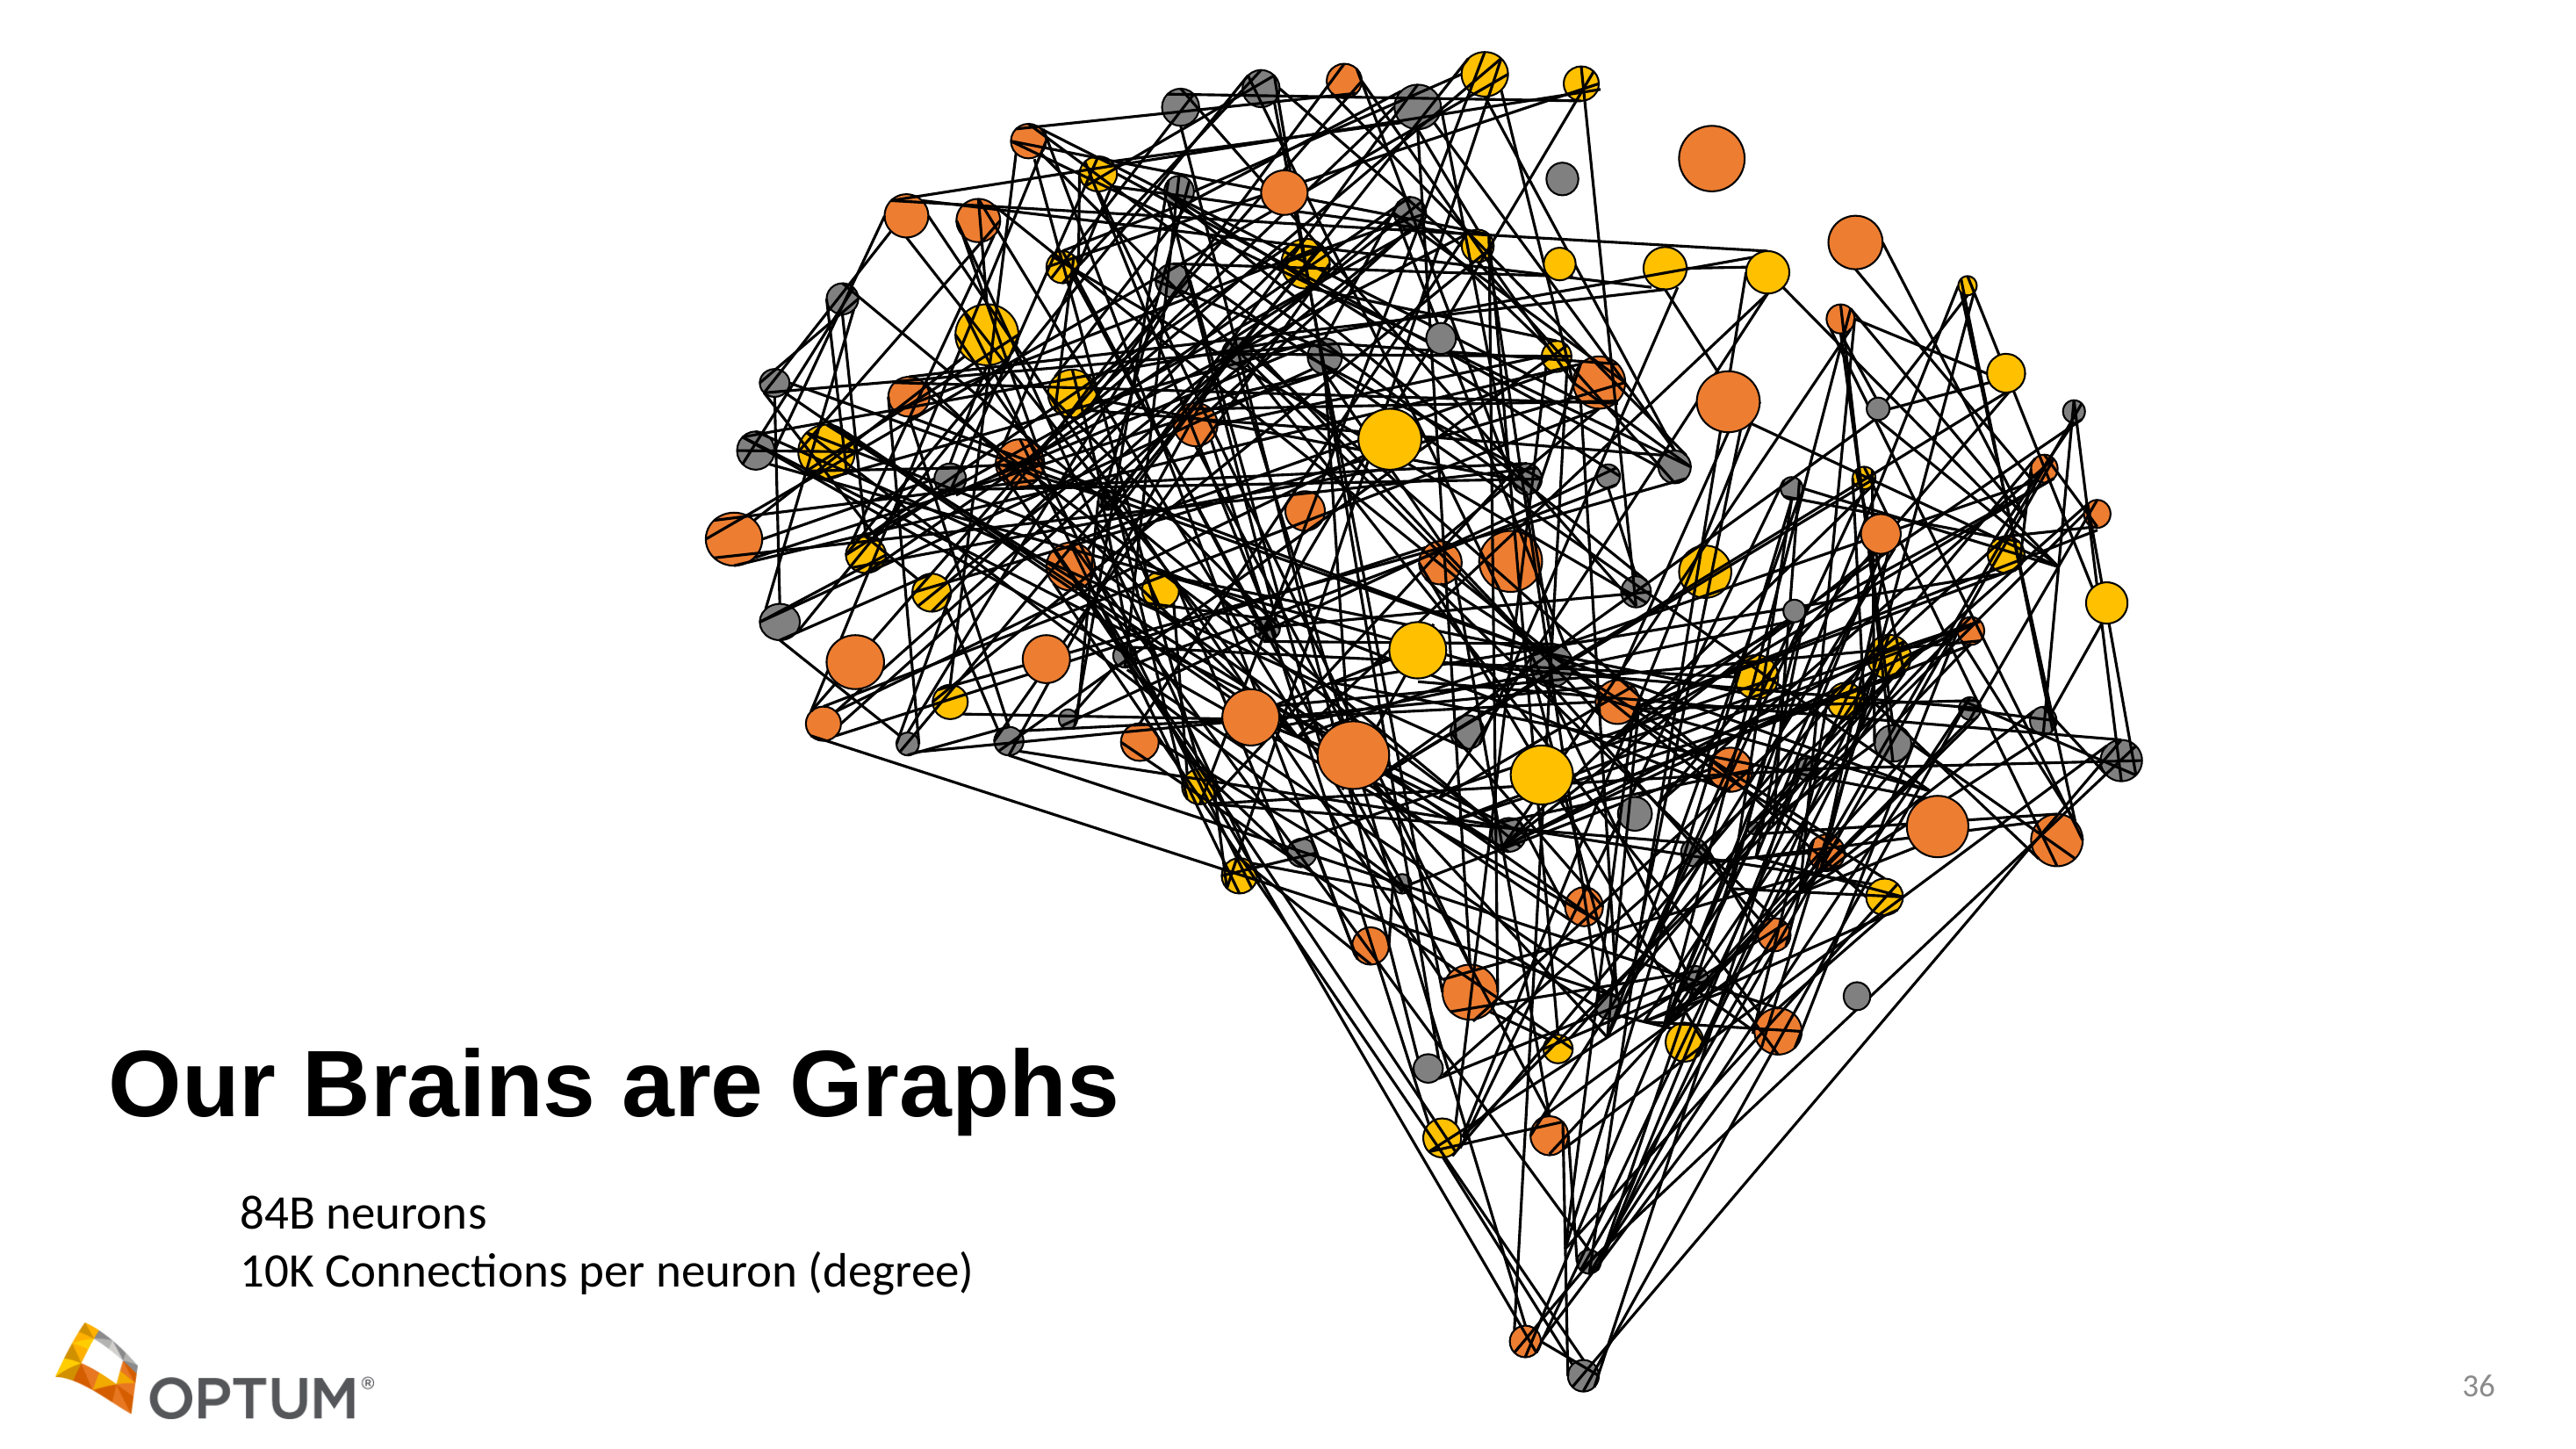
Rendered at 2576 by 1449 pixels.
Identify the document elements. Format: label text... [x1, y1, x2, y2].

text_box 84B neurons 10K Connections per neuron (degree) [227, 1174, 705, 1303]
title Our Brains are Graphs [95, 997, 705, 1175]
picture [50, 1318, 378, 1421]
slide_number 36 [2420, 1350, 2508, 1417]
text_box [705, 52, 2142, 1392]
